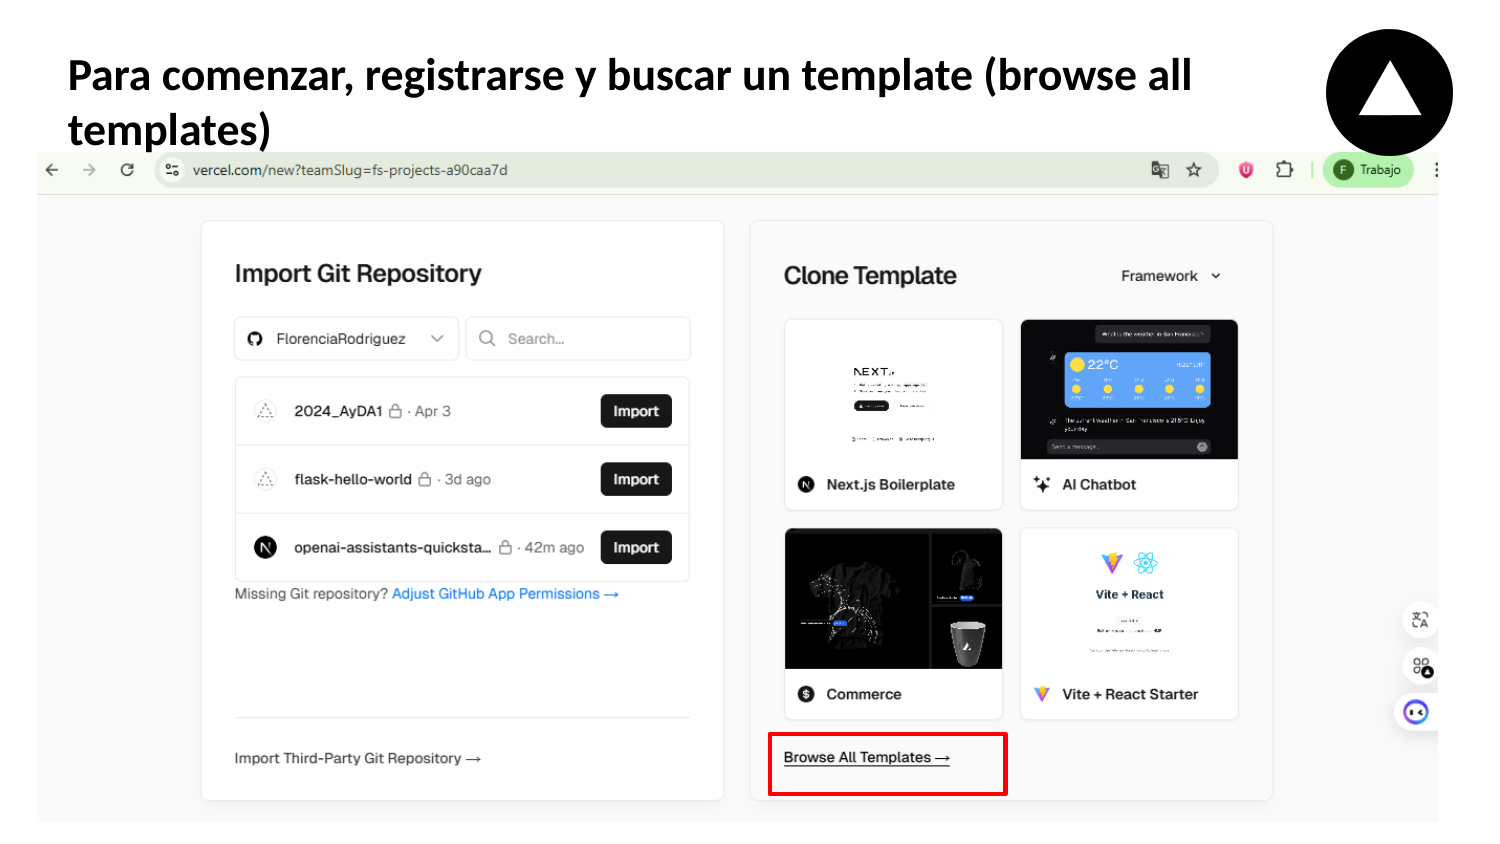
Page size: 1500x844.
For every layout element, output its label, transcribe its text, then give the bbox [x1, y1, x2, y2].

picture [37, 29, 1453, 822]
text_box Para comenzar, registrarse y buscar un template (browse all templates) [52, 29, 1309, 151]
